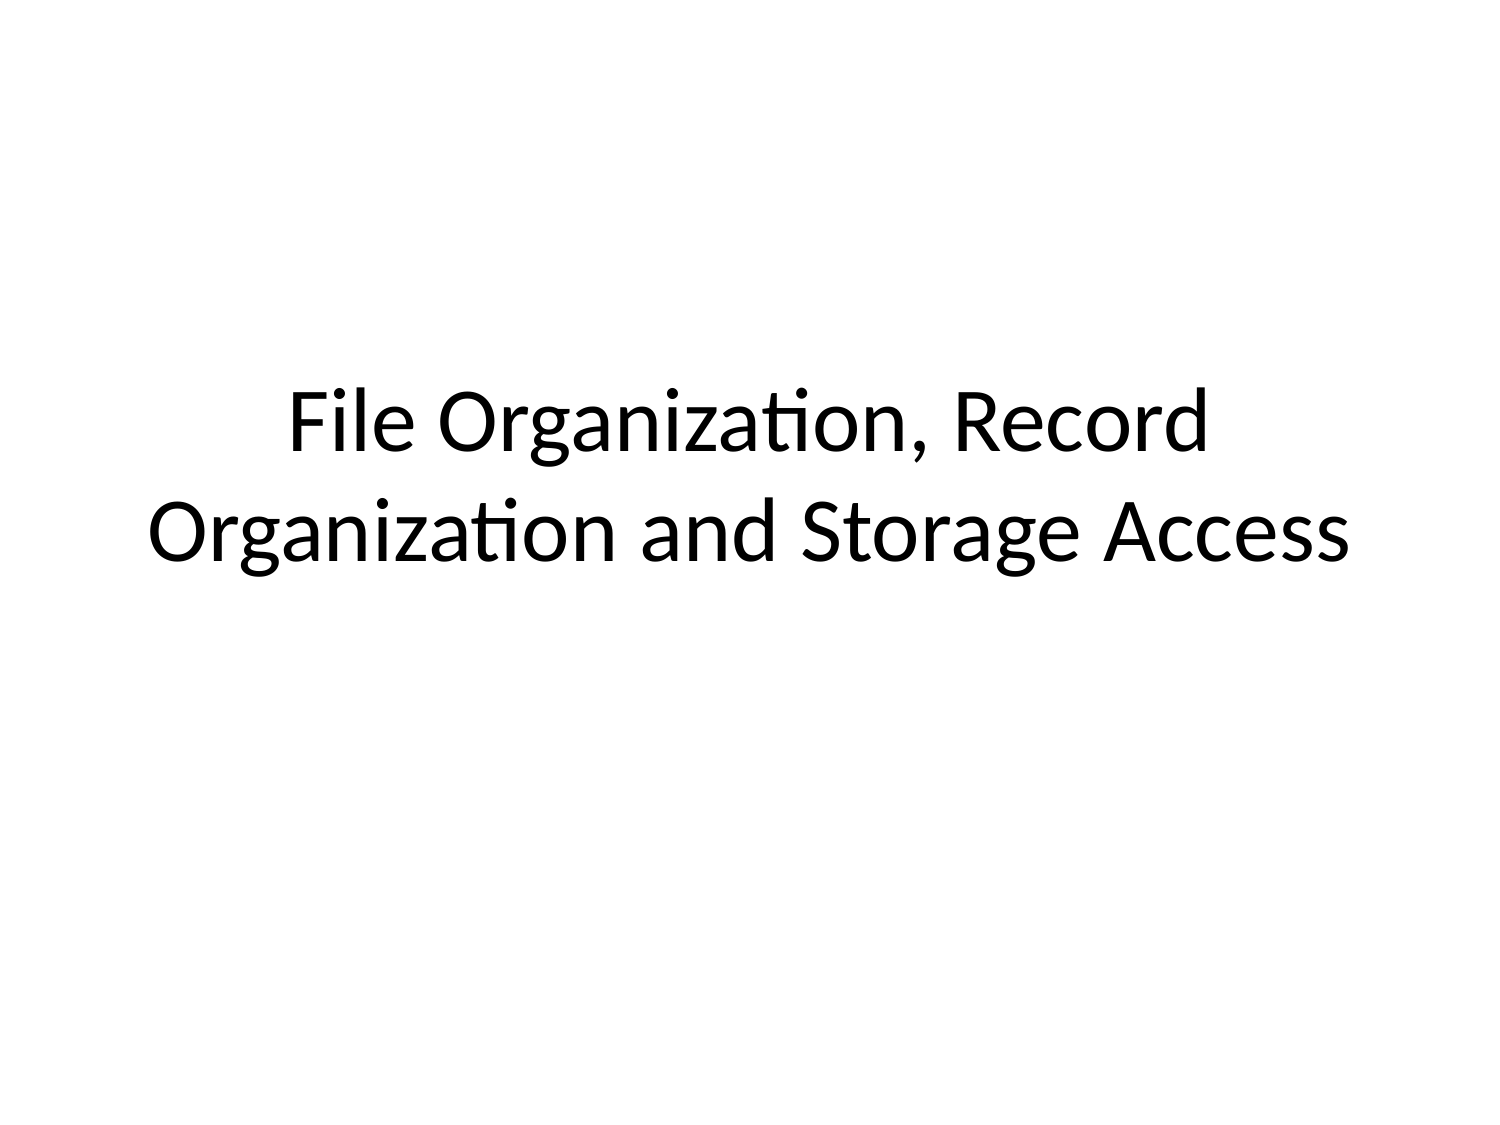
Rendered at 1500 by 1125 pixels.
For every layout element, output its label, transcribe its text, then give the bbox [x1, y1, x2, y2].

title File Organization, Record Organization and Storage Access [112, 349, 1388, 591]
